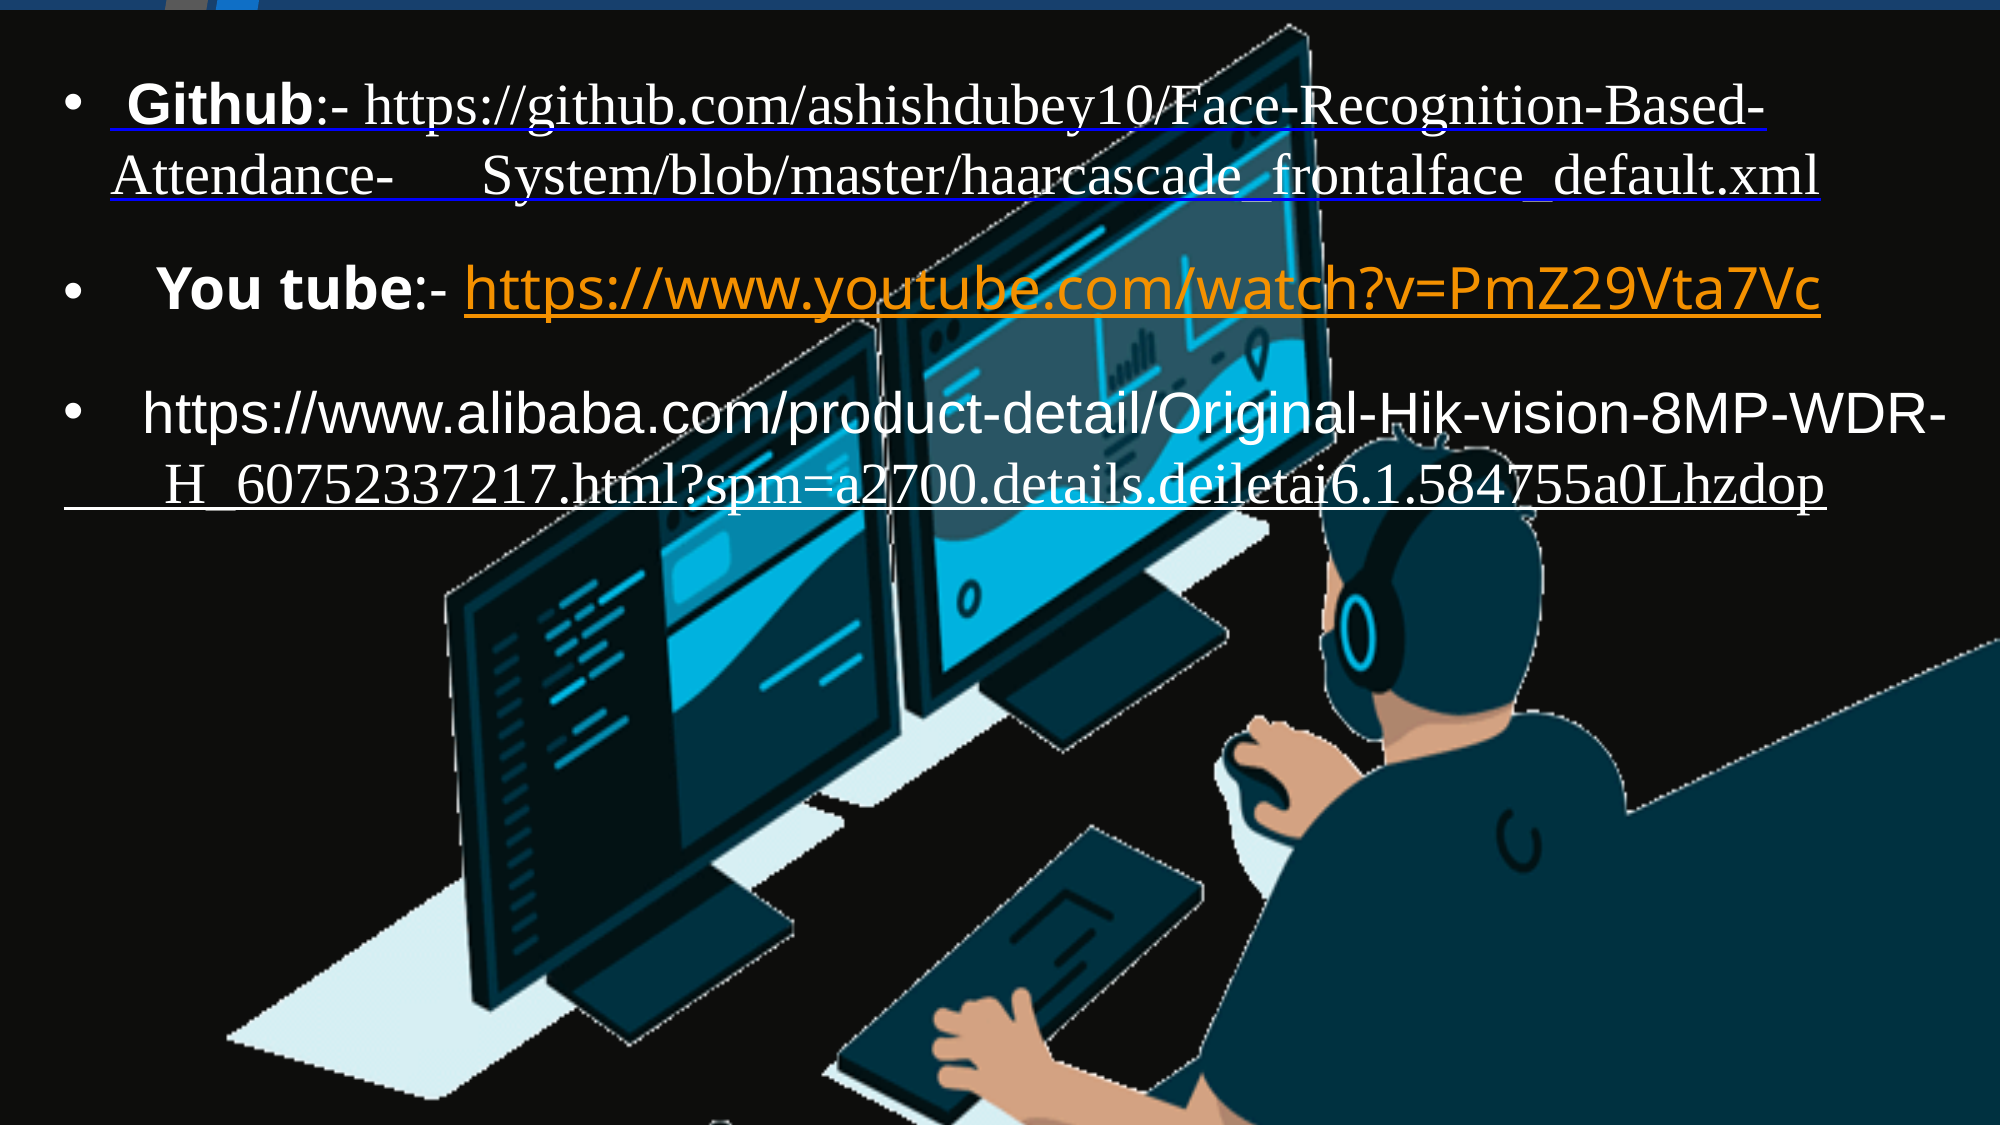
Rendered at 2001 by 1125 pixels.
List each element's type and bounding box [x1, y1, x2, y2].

list [0, 10, 2000, 1125]
